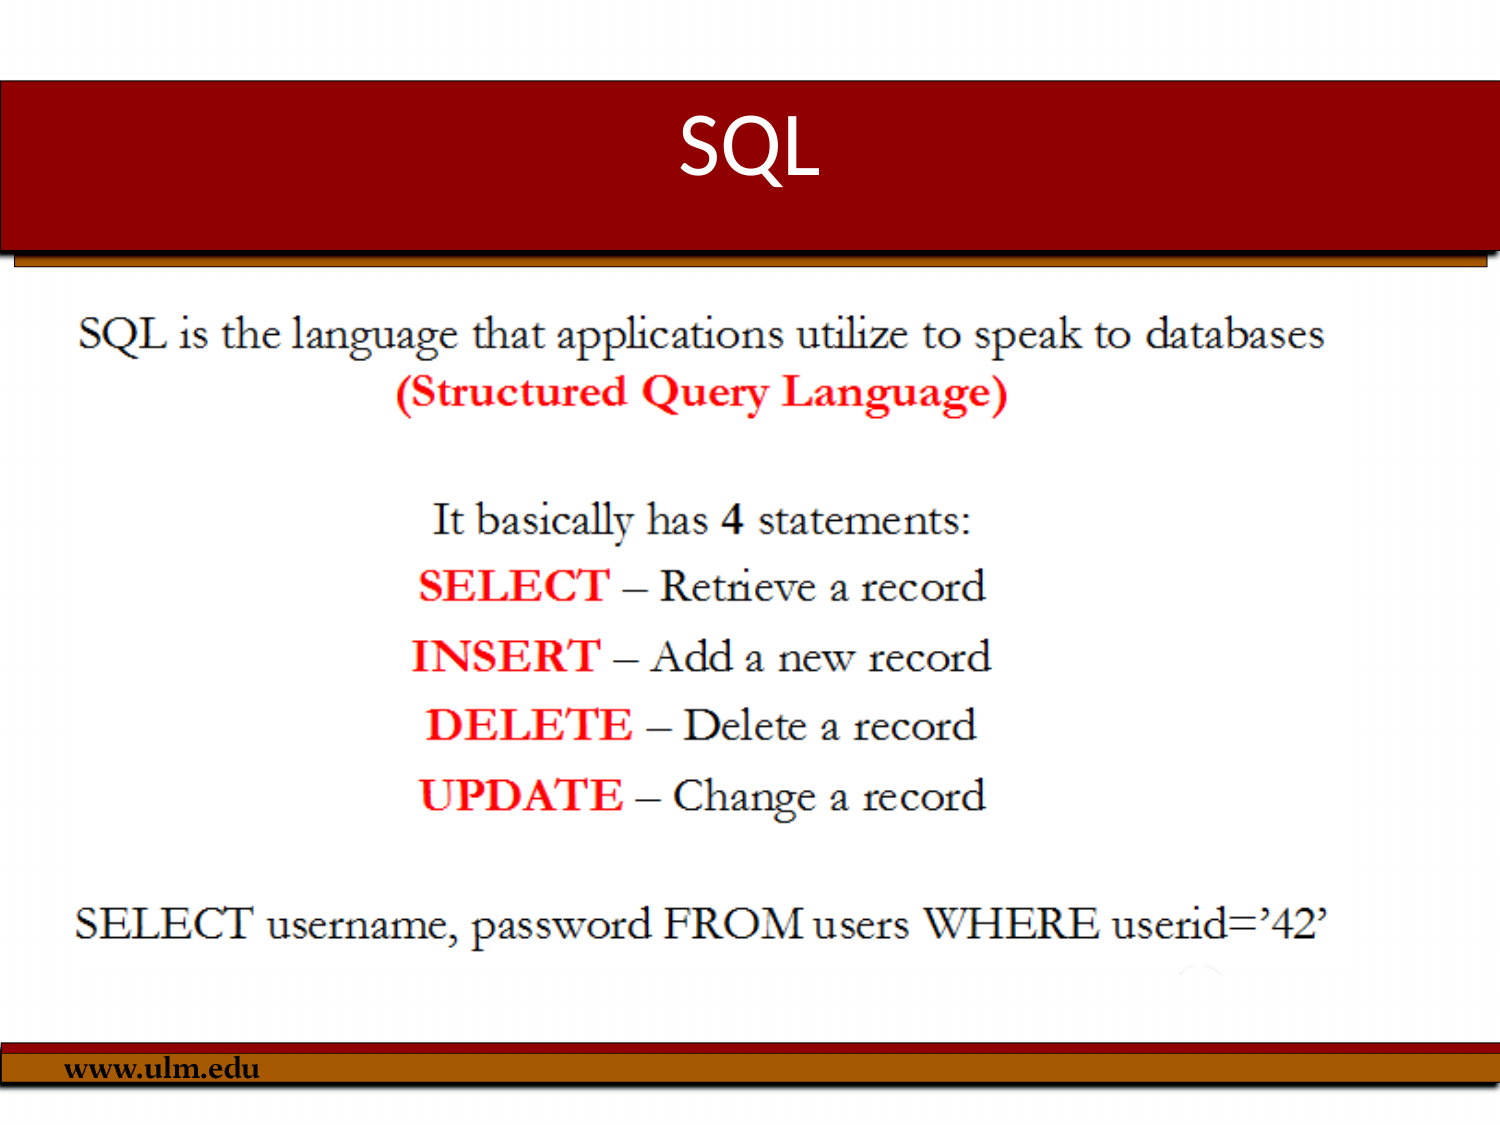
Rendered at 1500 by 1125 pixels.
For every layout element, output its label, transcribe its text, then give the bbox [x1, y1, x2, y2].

picture [0, 0, 1500, 1125]
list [74, 287, 1351, 976]
title SQL [74, 44, 1426, 233]
